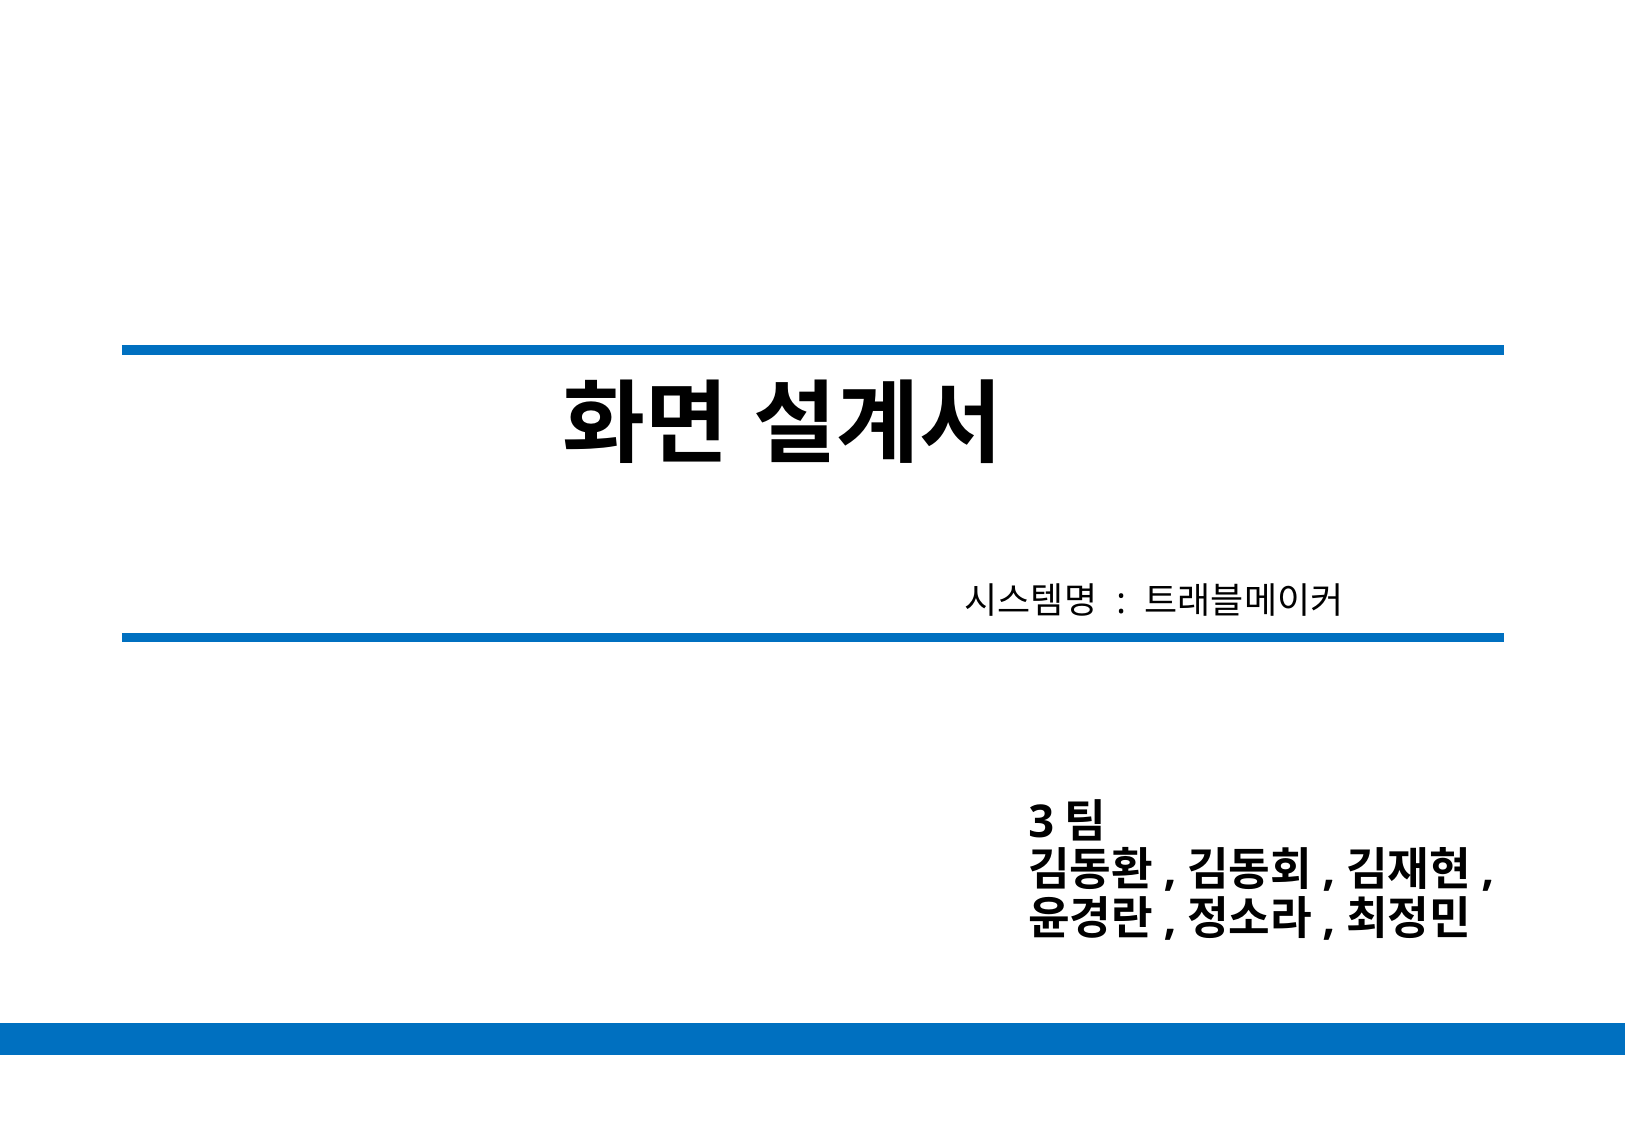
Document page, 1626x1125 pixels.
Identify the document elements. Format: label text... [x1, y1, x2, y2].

title 화면 설계서 [210, 359, 1355, 490]
text_box 시스템명 : 트래블메이커 [765, 566, 1543, 636]
text_box 3팀 김동환,김동회,김재현, 윤경란,정소라,최정민 [1013, 763, 1523, 952]
